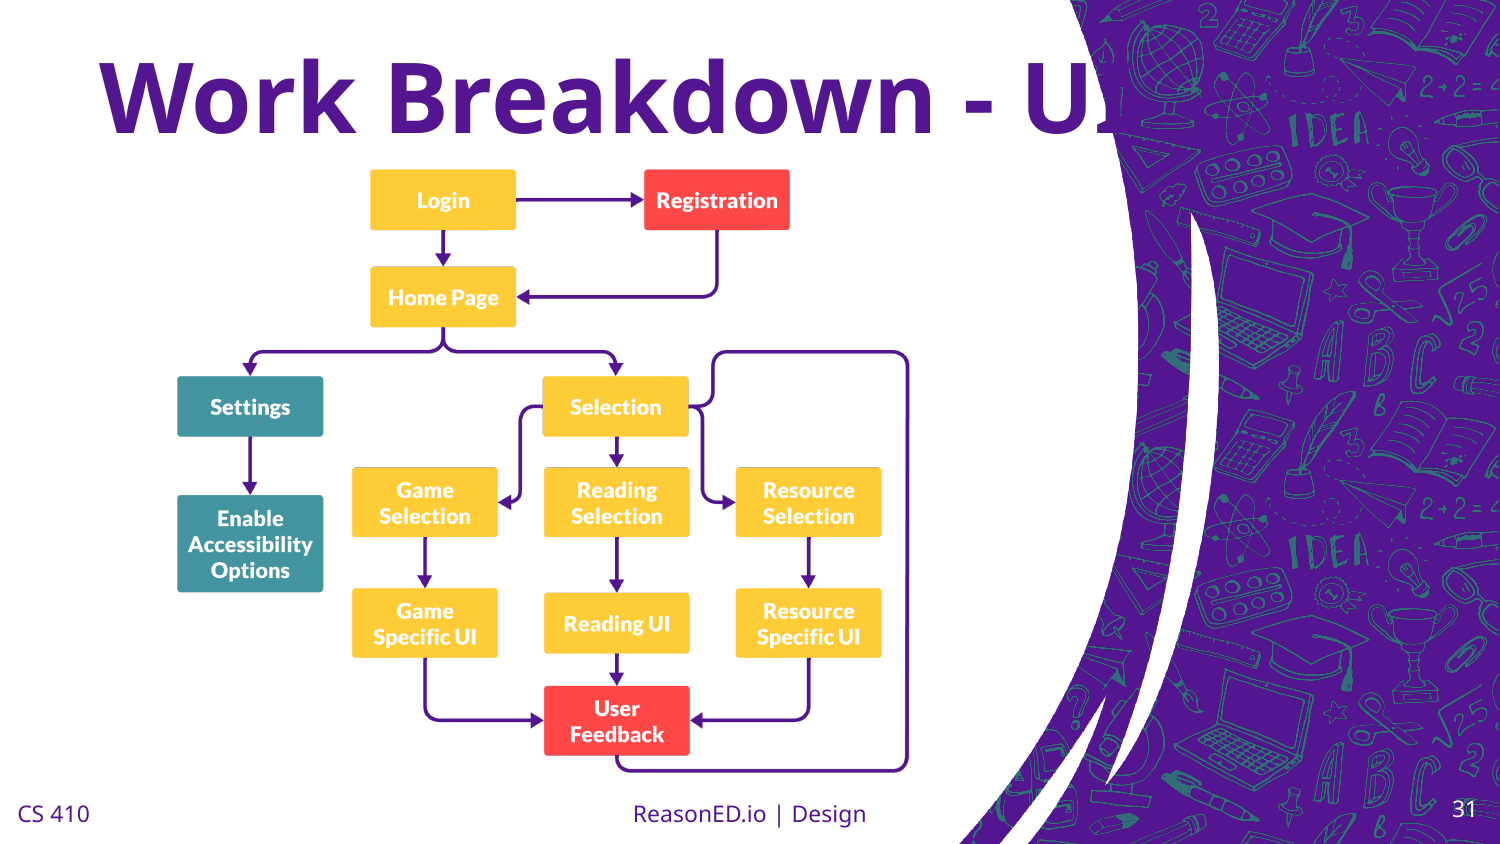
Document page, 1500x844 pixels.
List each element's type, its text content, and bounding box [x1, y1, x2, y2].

text_box ReasonED.io | Design [568, 803, 932, 841]
picture [0, 0, 1499, 844]
title Work Breakdown - UI [84, 45, 1404, 187]
slide_number ‹#› [1403, 779, 1494, 844]
text_box CS 410 [0, 785, 108, 841]
